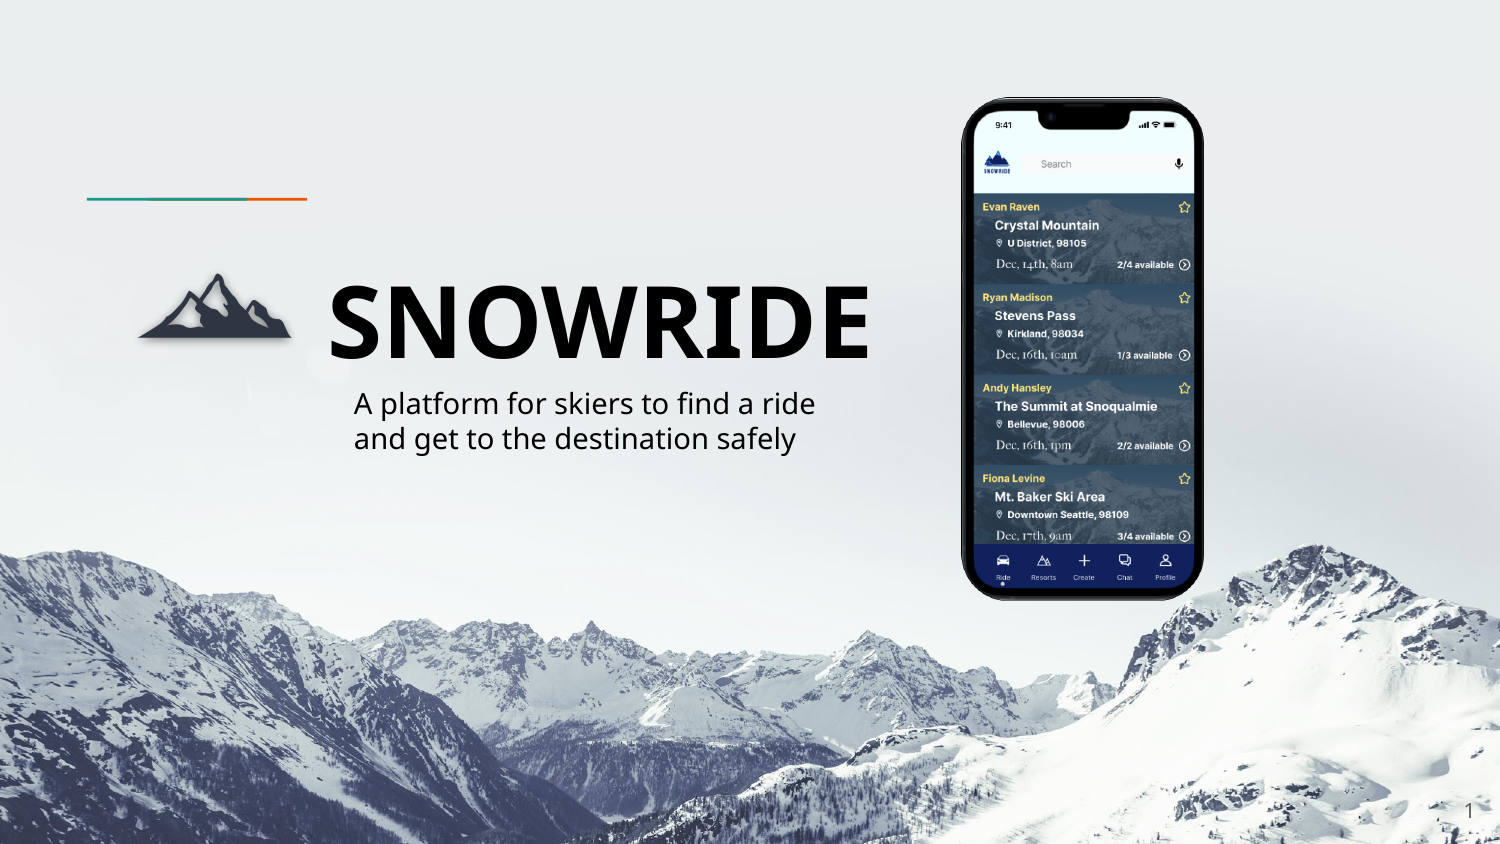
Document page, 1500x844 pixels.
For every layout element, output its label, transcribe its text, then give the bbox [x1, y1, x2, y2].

title SNOWRIDE [311, 243, 915, 380]
slide_number ‹#› [1400, 779, 1491, 844]
picture [0, 0, 1500, 844]
text_box A platform for skiers to find a ride and get to the destination safely [338, 370, 865, 471]
